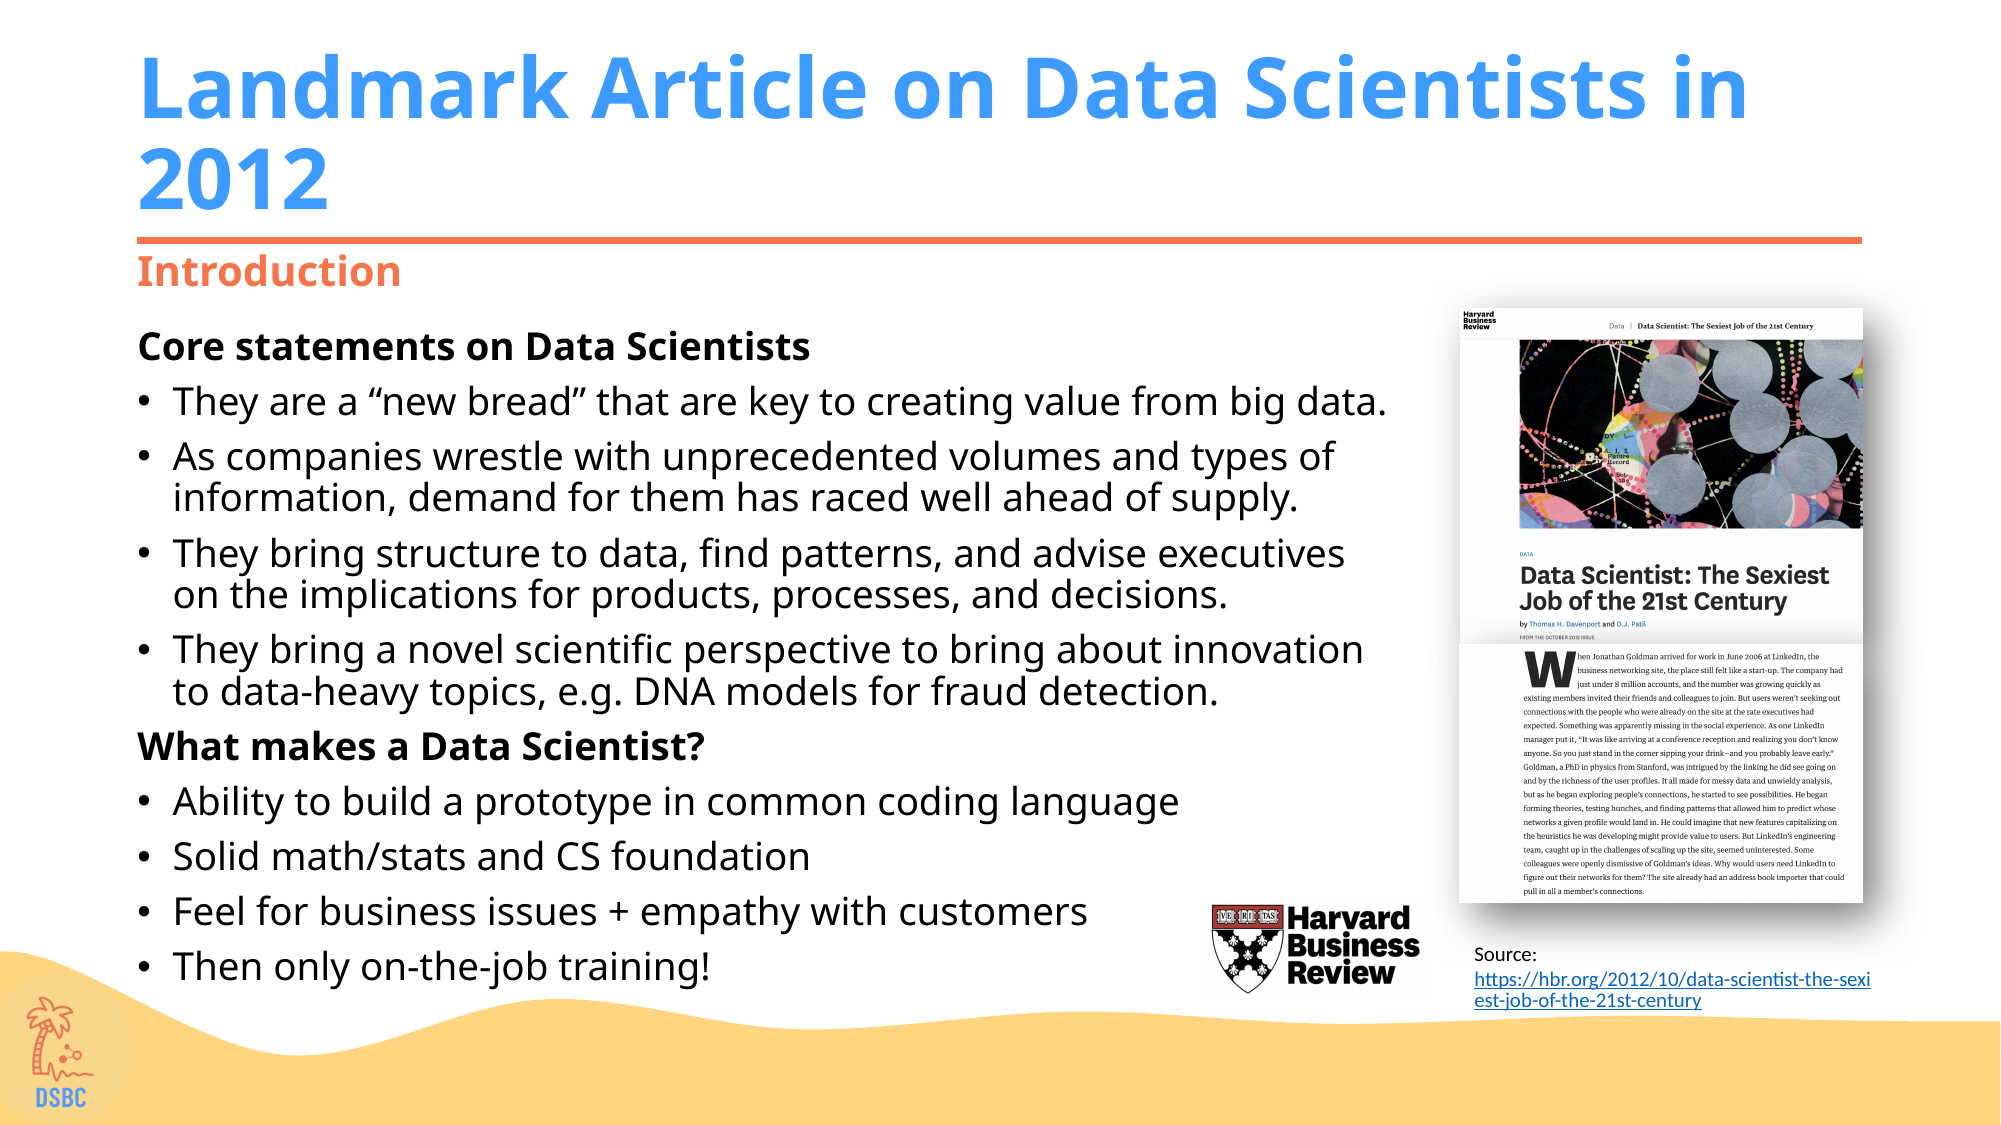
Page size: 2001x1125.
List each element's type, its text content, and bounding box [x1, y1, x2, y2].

picture [0, 974, 134, 1125]
text_box Source: https://hbr.org/2012/10/data-scientist-the-sexiest-job-of-the-21st-century [1459, 932, 1887, 998]
title Landmark Article on Data Scientists in 2012 [137, 45, 1863, 228]
list Core statements on Data Scientists They are a “new bread” that are key to creating value from big data. As companies wrestle with unprecedented volumes and types of information, demand for them has raced well ahead of supply. They bring structure to data, find patterns, and advise executives on the implications for products, processes, and decisions. They bring a novel scientific perspective to bring about innovation to data-heavy topics, e.g. DNA models for fraud detection. What makes a Data Scientist? Ability to build a prototype in common coding language Solid math/stats and CS foundation Feel for business issues + empathy with customers Then only on-the-job training! [137, 319, 1392, 1014]
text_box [1459, 308, 1863, 903]
list Introduction [137, 243, 919, 309]
picture [1204, 897, 1426, 997]
